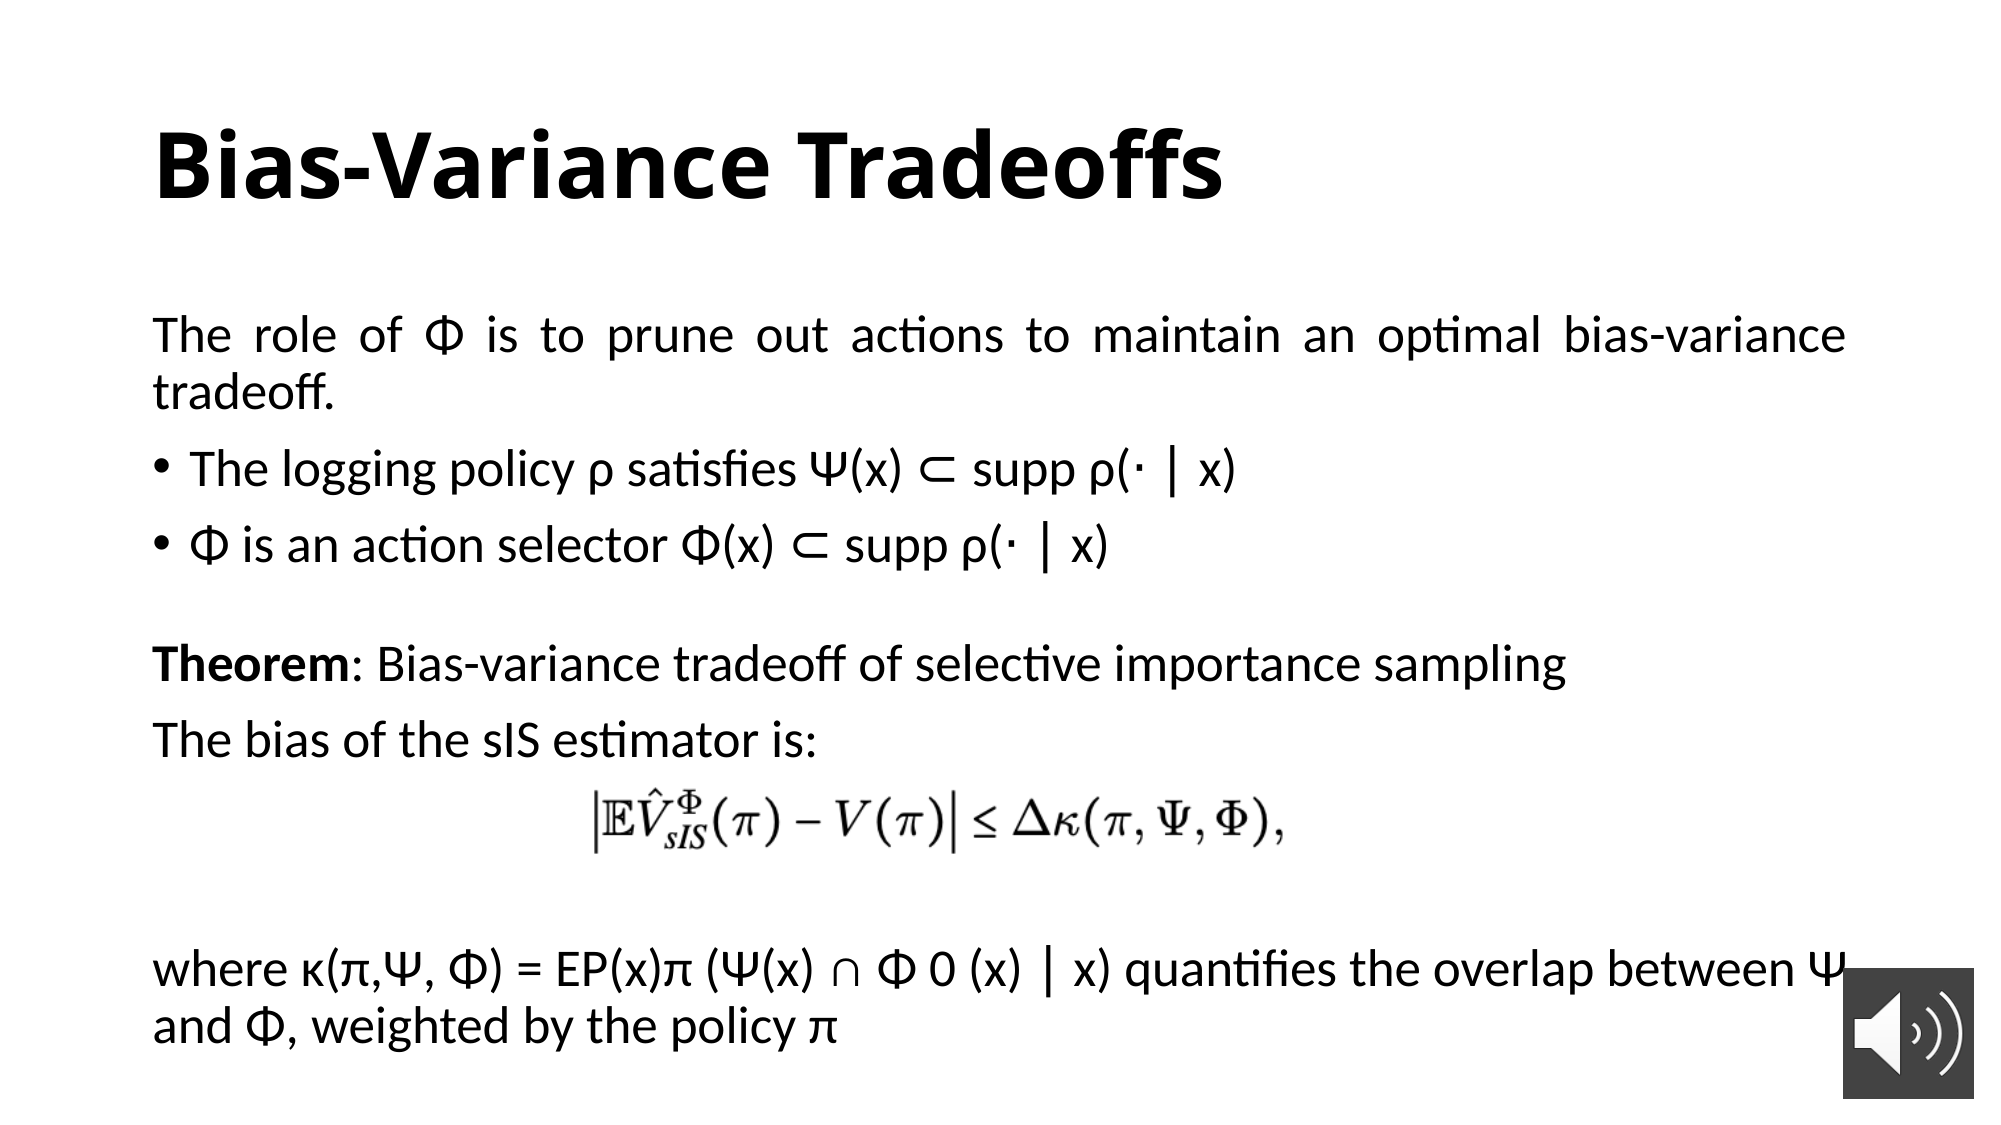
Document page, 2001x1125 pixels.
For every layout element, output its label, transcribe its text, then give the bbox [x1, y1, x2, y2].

picture [535, 761, 1313, 875]
title Bias-Variance Tradeoffs [137, 59, 1863, 278]
list The role of Φ is to prune out actions to maintain an optimal bias-variance tradeoff. The logging policy ρ satisfies Ψ(x) ⊂ supp ρ(⋅ ∣ x) Φ is an action selector Φ(x) ⊂ supp ρ(⋅ ∣ x) Theorem: Bias-variance tradeoff of selective importance sampling The bias of the sIS estimator is: where κ(π,Ψ, Φ) = EP(x)π (Ψ(x) ∩ Φ 0 (x) ∣ x) quantifies the overlap between Ψ and Φ, weighted by the policy π [137, 299, 1863, 1066]
picture [1841, 966, 1975, 1100]
